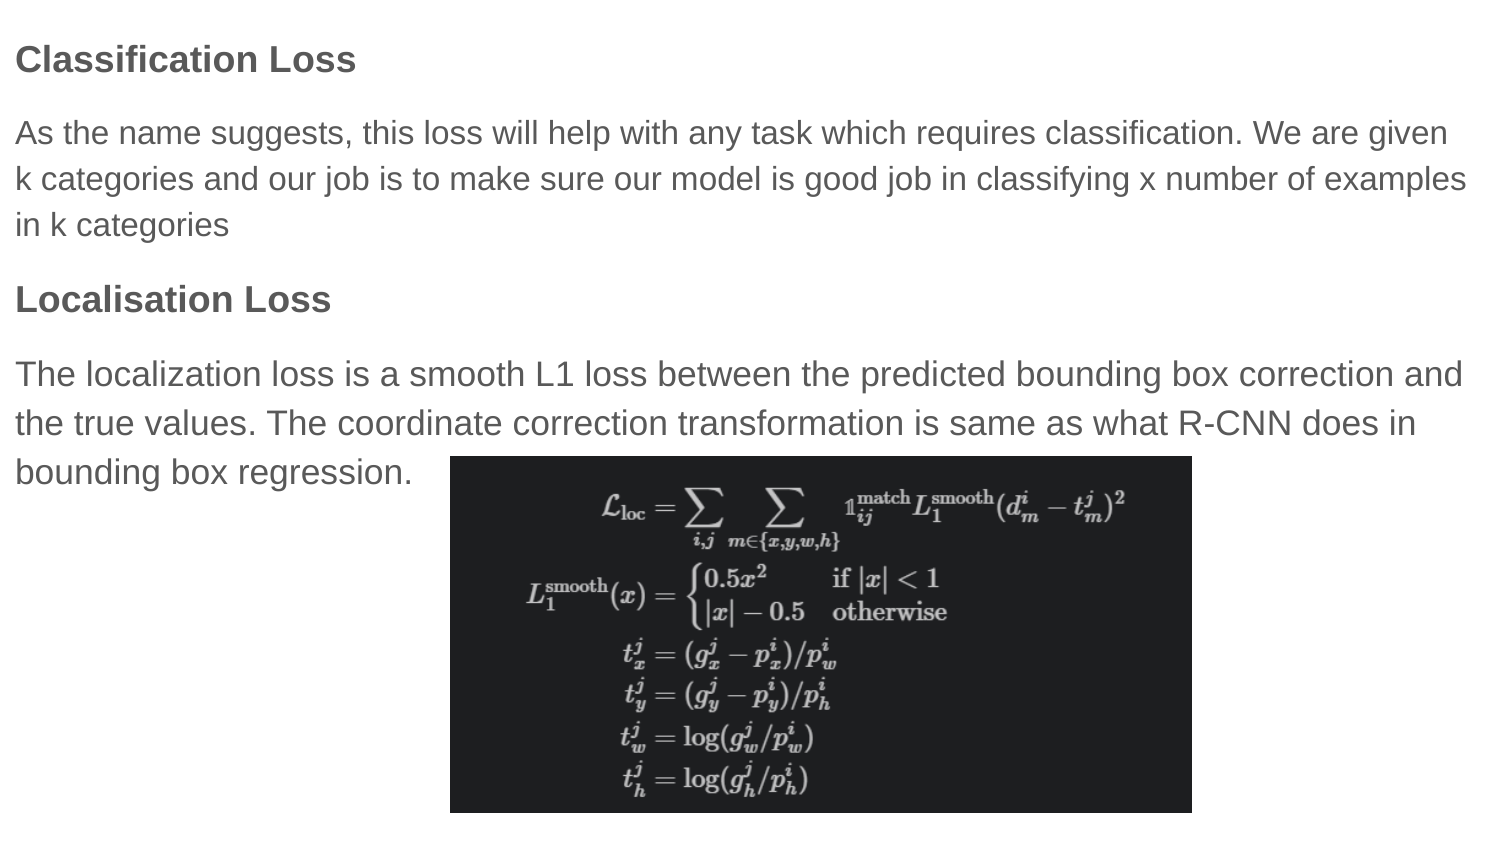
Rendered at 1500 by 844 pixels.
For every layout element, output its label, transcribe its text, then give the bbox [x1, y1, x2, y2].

picture [450, 456, 1192, 814]
list Classification Loss As the name suggests, this loss will help with any task which requires classification. We are given k categories and our job is to make sure our model is good job in classifying x number of examples in k categories Localisation Loss The localization loss is a smooth L1 loss between the predicted bounding box correction and the true values. The coordinate correction transformation is same as what R-CNN does in bounding box regression. [0, 13, 1485, 814]
